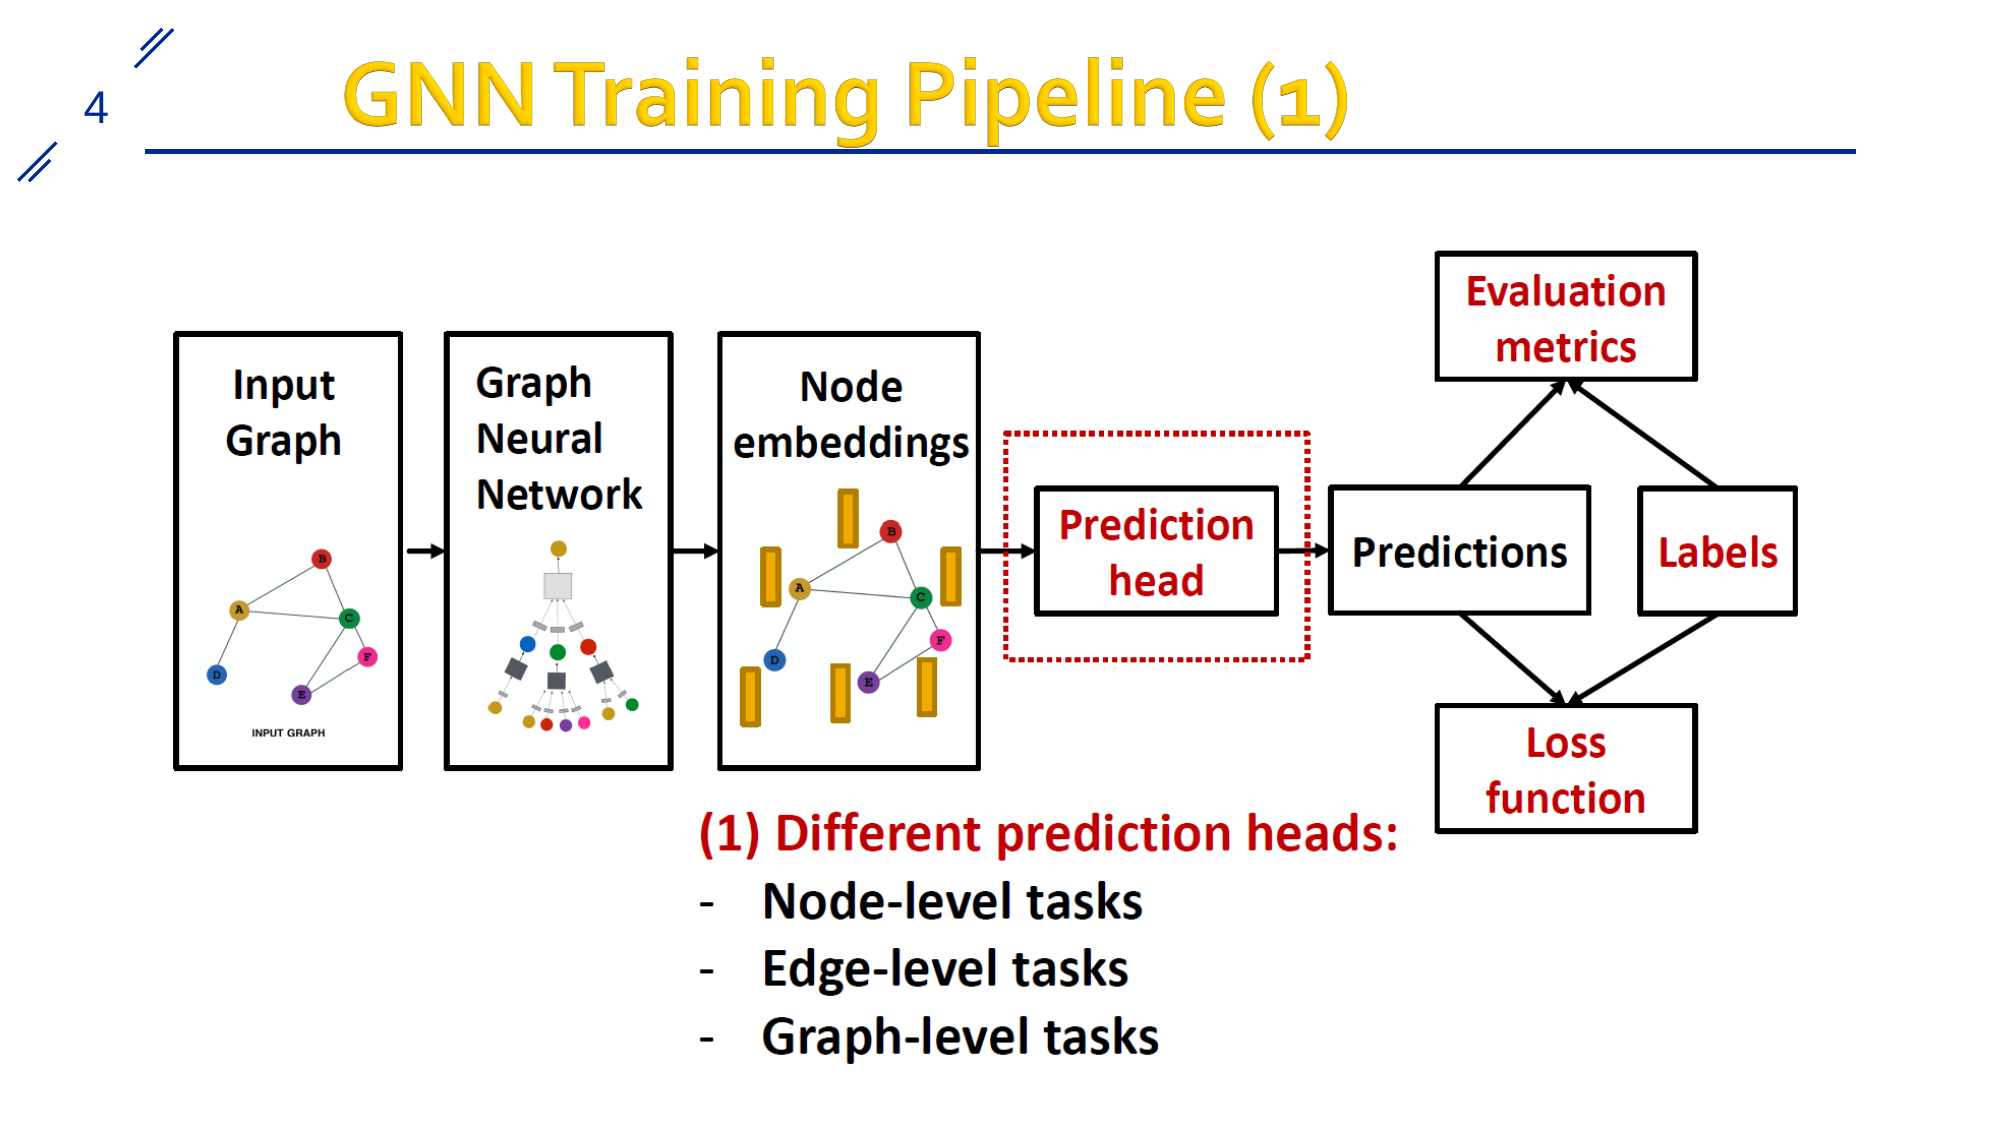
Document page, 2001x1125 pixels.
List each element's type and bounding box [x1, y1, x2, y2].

picture [168, 213, 1804, 1068]
picture [343, 56, 1348, 149]
